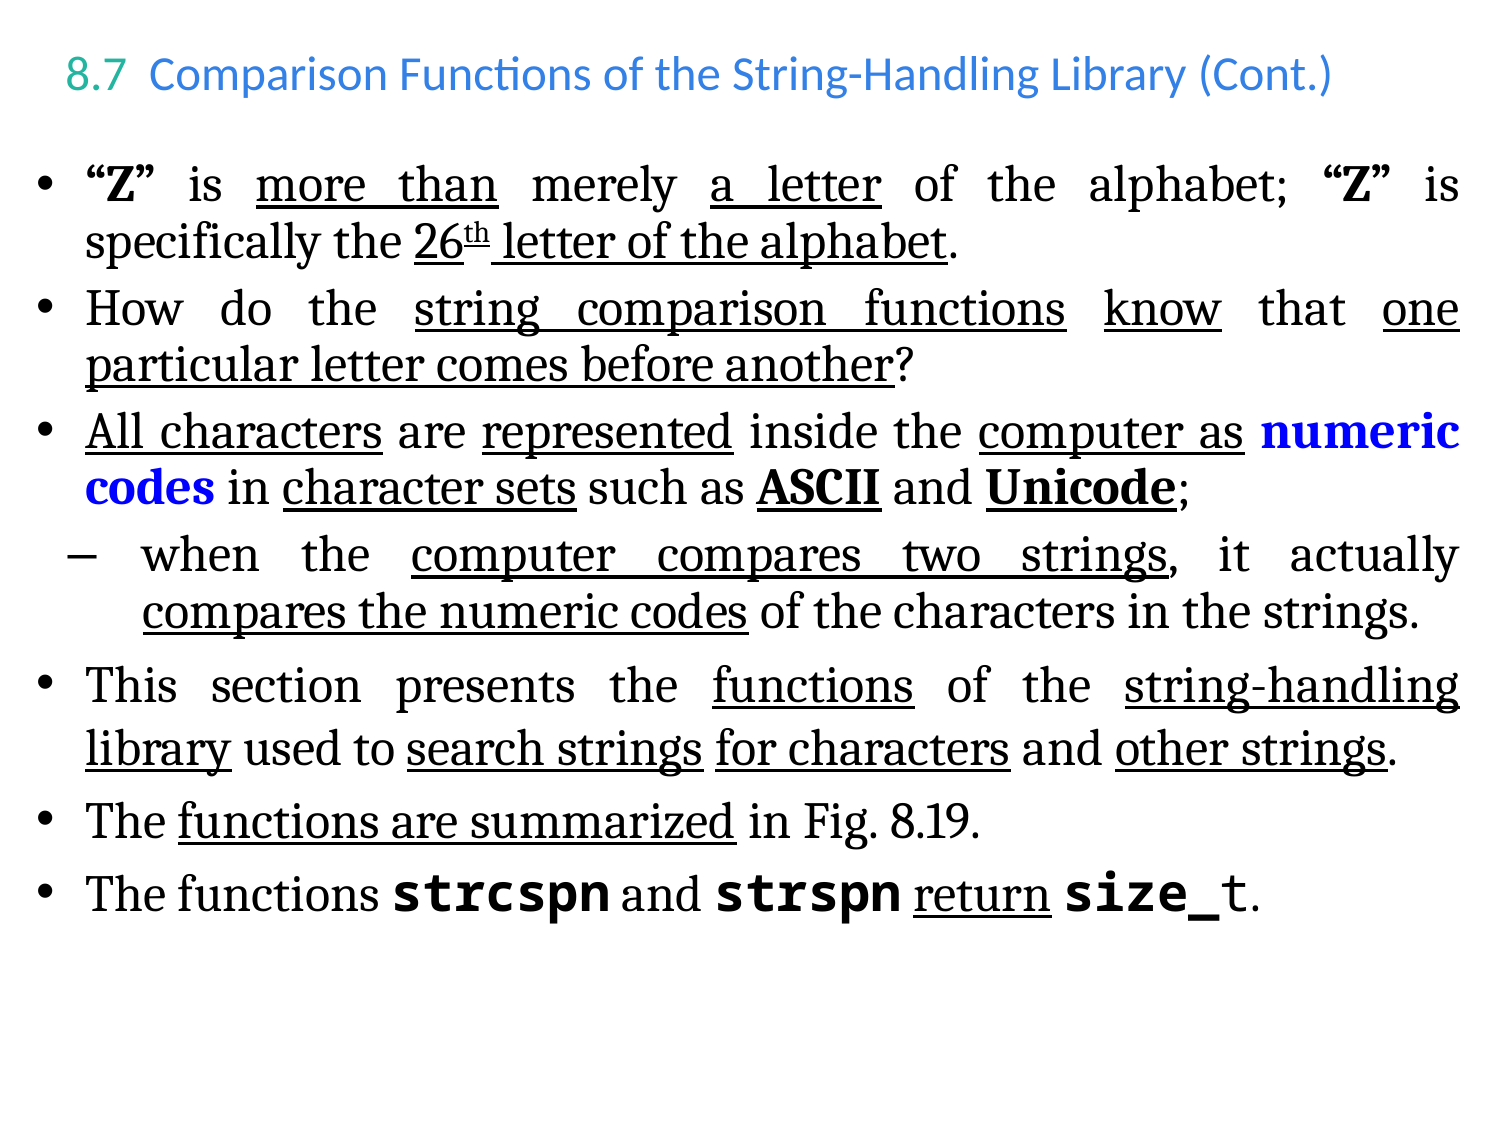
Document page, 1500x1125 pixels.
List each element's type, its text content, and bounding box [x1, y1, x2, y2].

title 8.7 Comparison Functions of the String-Handling Library (Cont.) [24, 12, 1375, 130]
list “Z” is more than merely a letter of the alphabet; “Z” is specifically the 26th letter of the alphabet. How do the string comparison functions know that one particular letter comes before another? All characters are represented inside the computer as numeric codes in character sets such as ASCII and Unicode; when the computer compares two strings, it actually compares the numeric codes of the characters in the strings. This section presents the functions of the string-handling library used to search strings for characters and other strings. The functions are summarized in Fig. 8.19. The functions strcspn and strspn return size_t. [21, 149, 1475, 1054]
